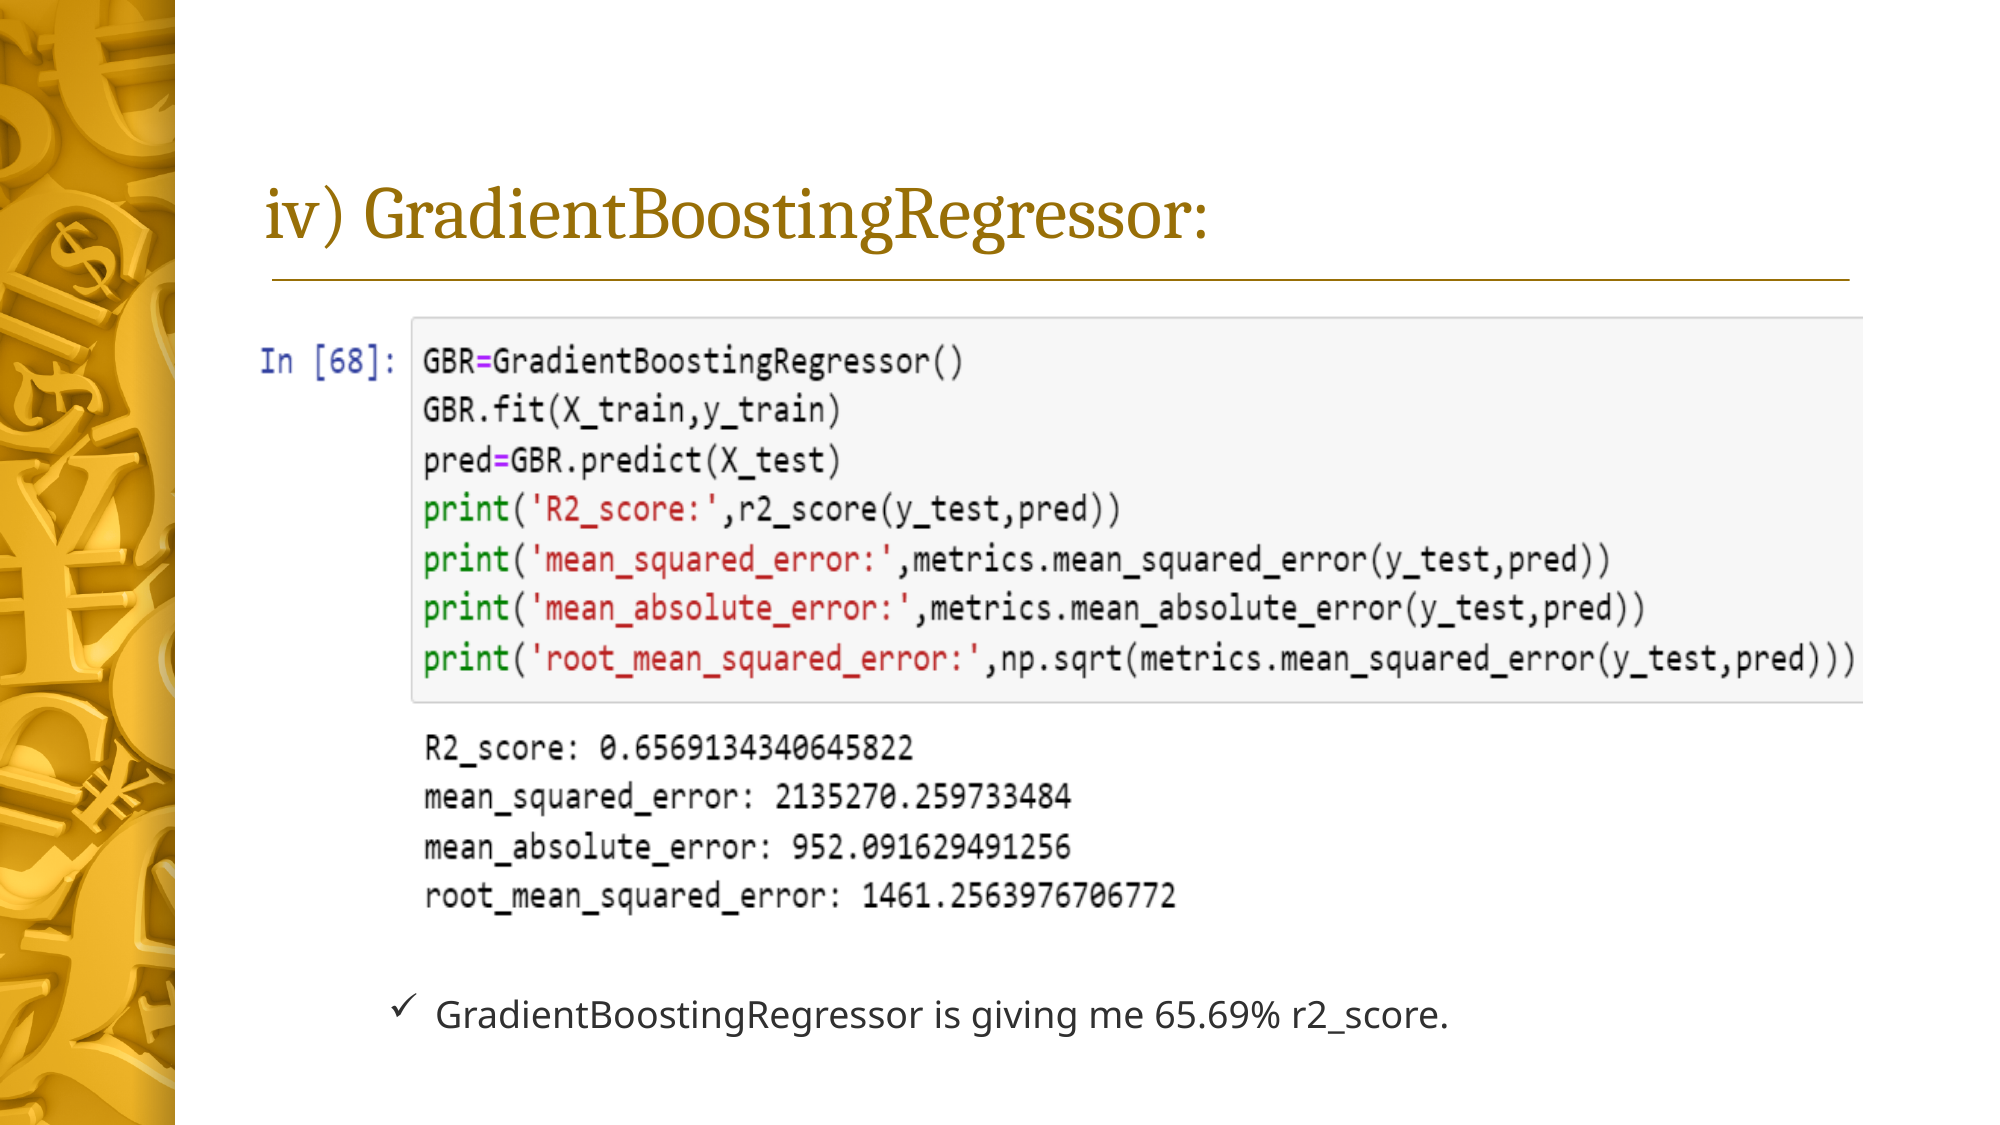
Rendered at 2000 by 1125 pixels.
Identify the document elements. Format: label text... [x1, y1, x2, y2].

picture [243, 290, 1863, 941]
title iv) GradientBoostingRegressor: [249, 62, 1863, 263]
text_box GradientBoostingRegressor is giving me 65.69% r2_score. [373, 980, 1863, 1044]
picture [0, 0, 175, 1125]
